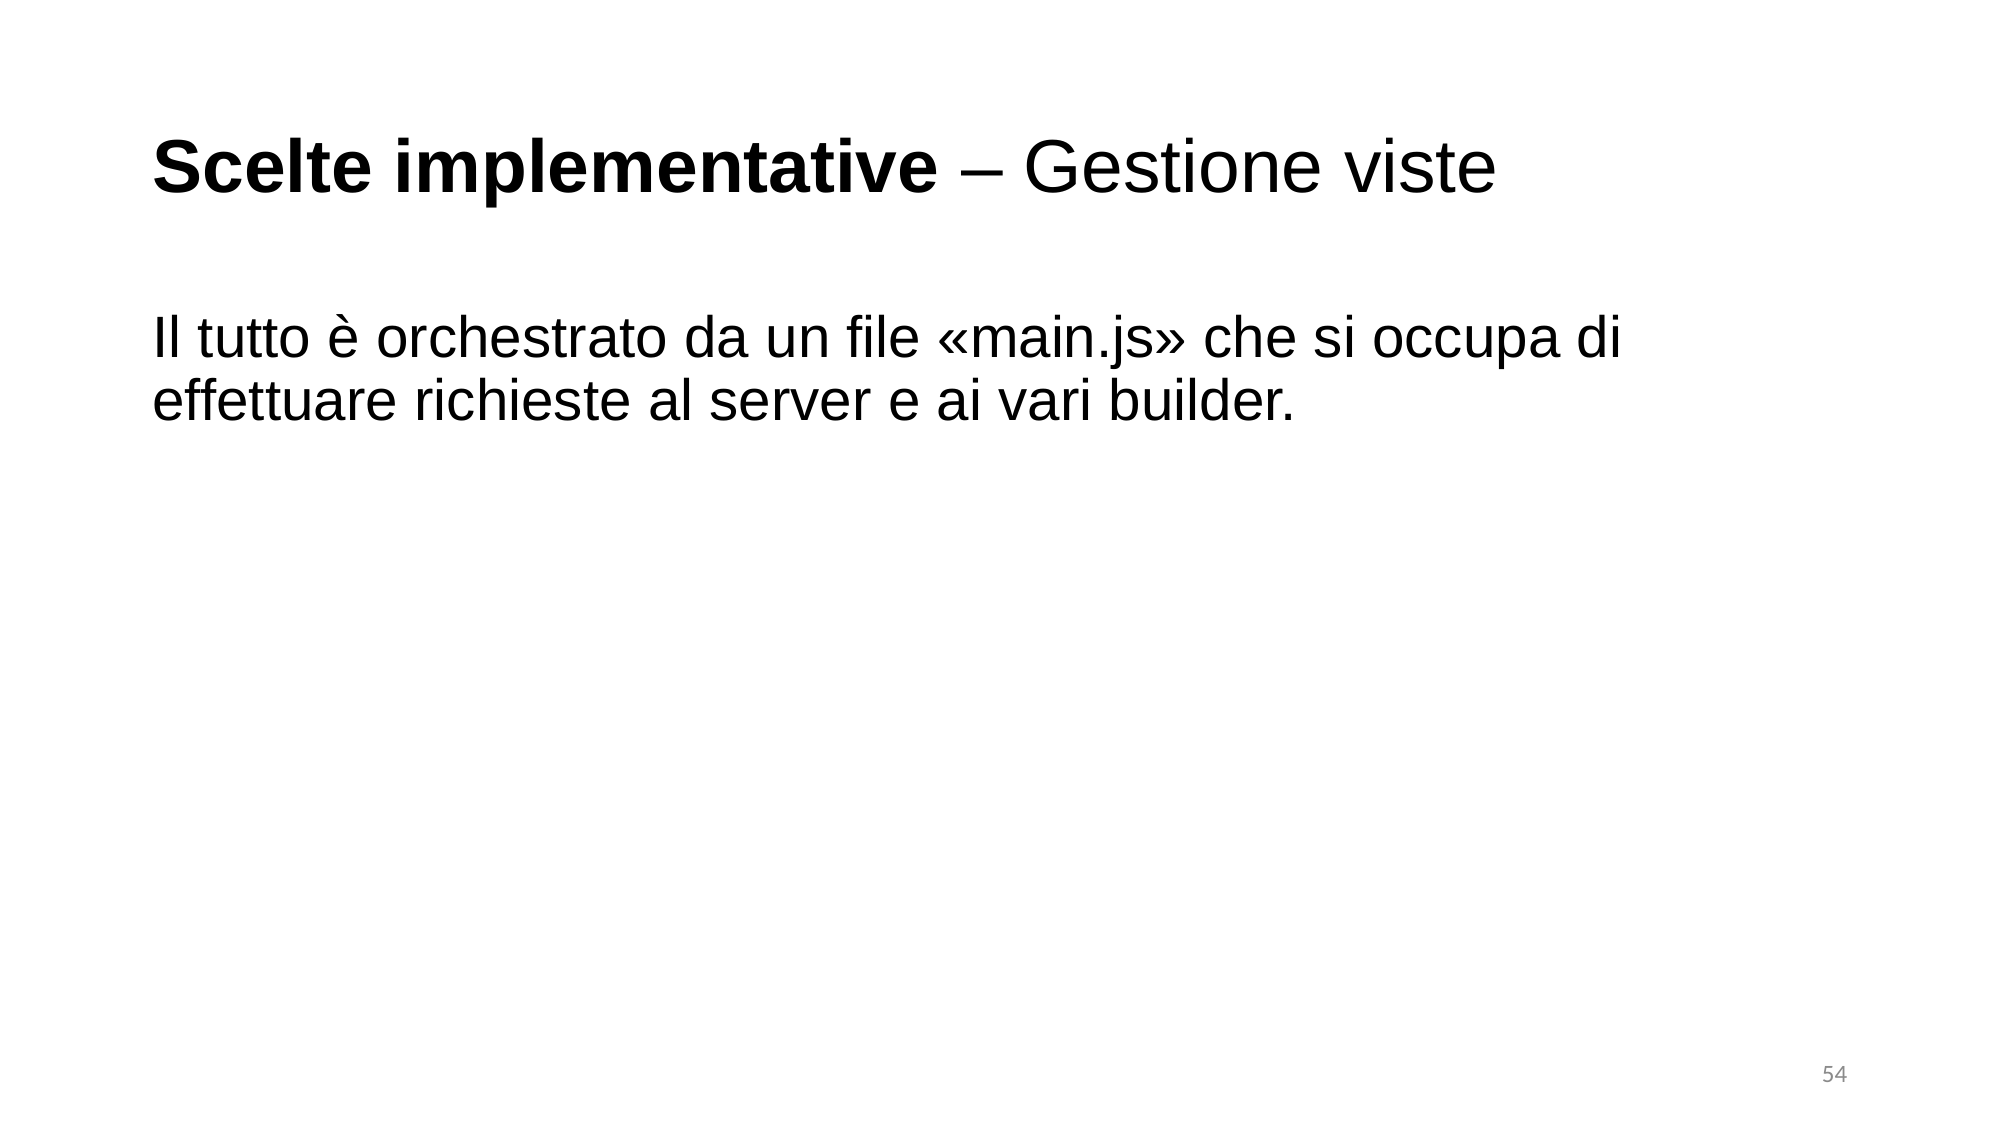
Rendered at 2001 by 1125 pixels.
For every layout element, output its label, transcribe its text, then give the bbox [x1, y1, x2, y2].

slide_number 54 [1412, 1042, 1863, 1103]
list Il tutto è orchestrato da un file «main.js» che si occupa di effettuare richieste al server e ai vari builder. [137, 299, 1863, 1014]
title Scelte implementative – Gestione viste [137, 59, 1863, 278]
